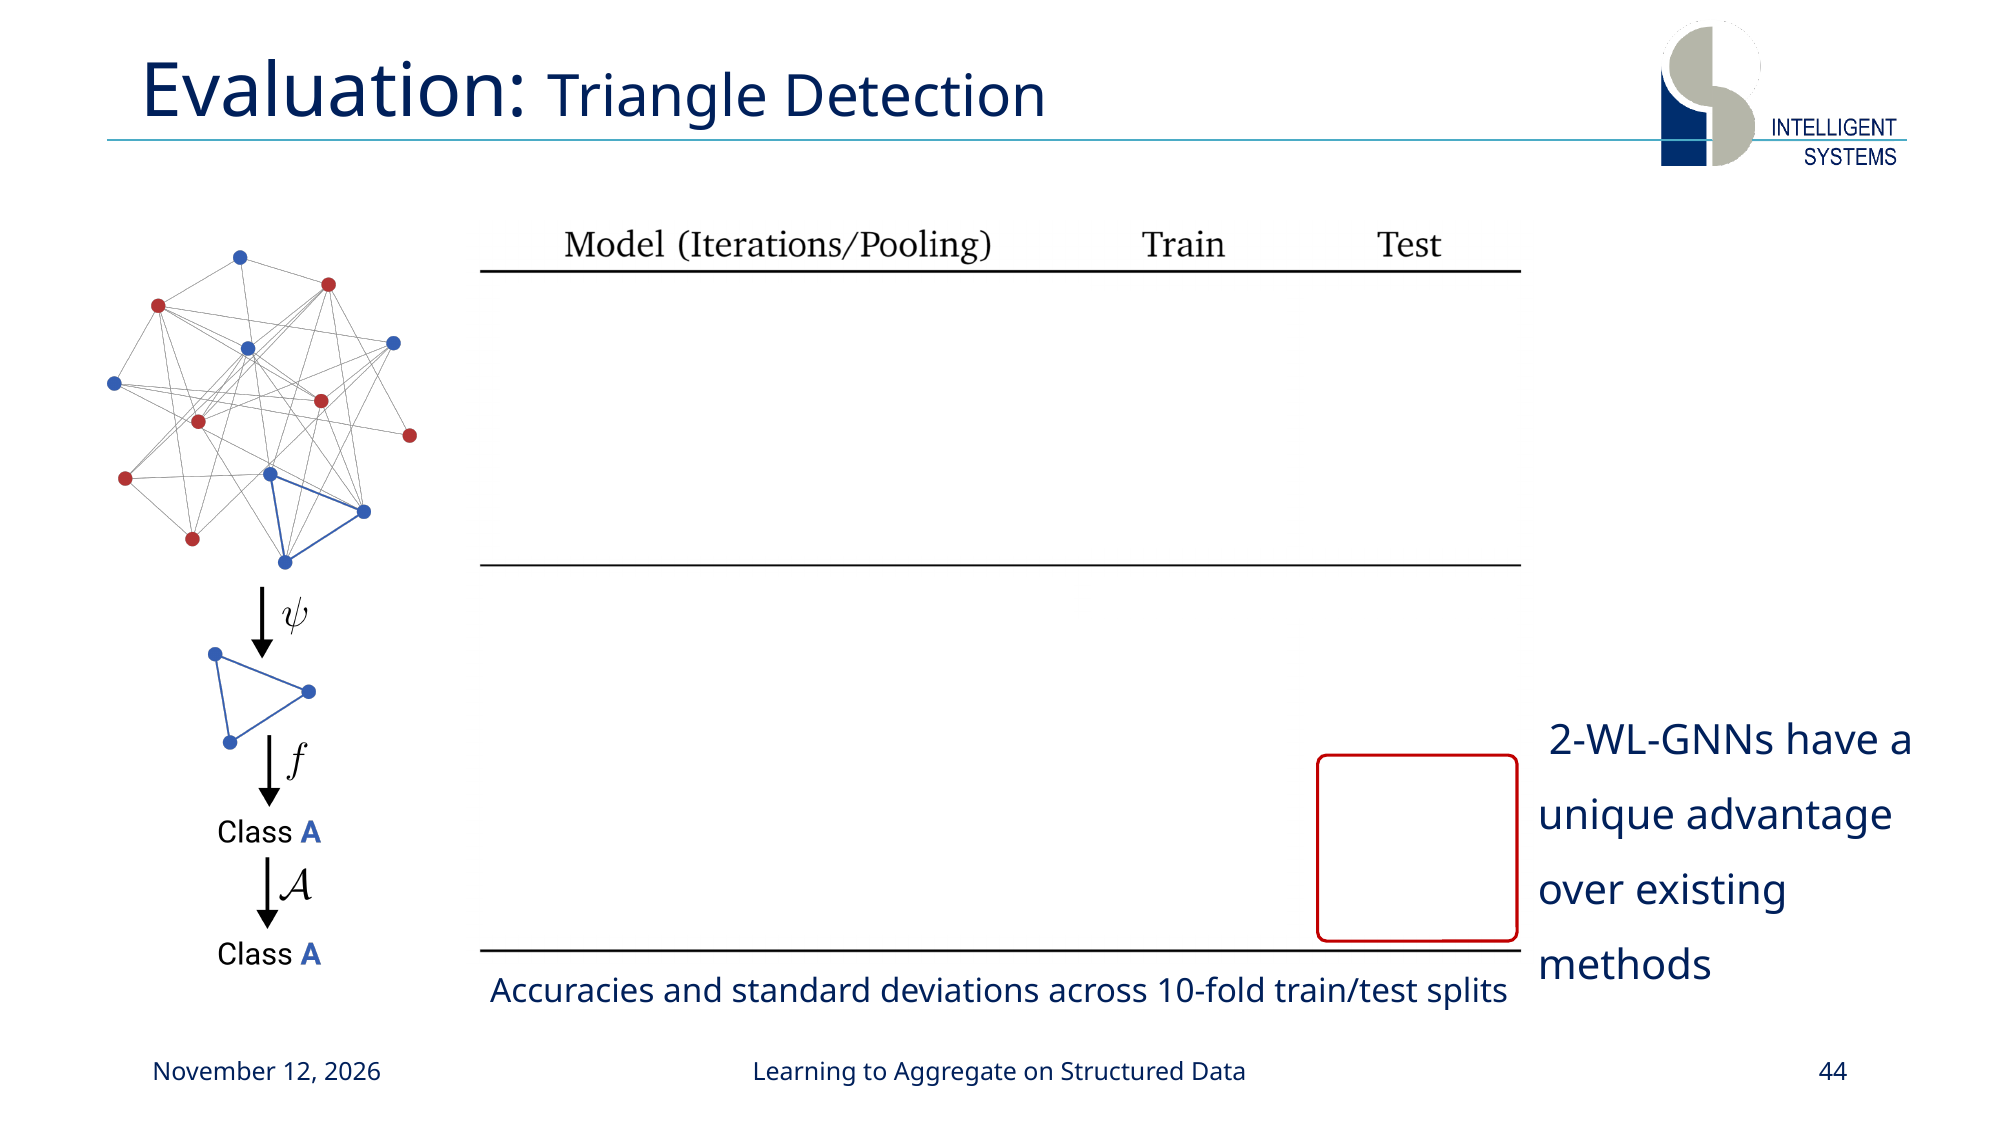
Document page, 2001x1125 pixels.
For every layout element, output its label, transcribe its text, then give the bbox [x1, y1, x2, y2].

title Evaluation: Triangle Detection [125, 31, 1863, 141]
picture [107, 250, 417, 972]
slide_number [137, 1042, 588, 1103]
picture [466, 220, 1534, 964]
picture [1661, 19, 1903, 139]
picture [1661, 141, 1903, 172]
footer Learning to Aggregate on Structured Data [662, 1042, 1338, 1103]
slide_number 44 [1412, 1042, 1863, 1103]
text_box Accuracies and standard deviations across 10-fold train/test splits [466, 964, 1534, 1026]
